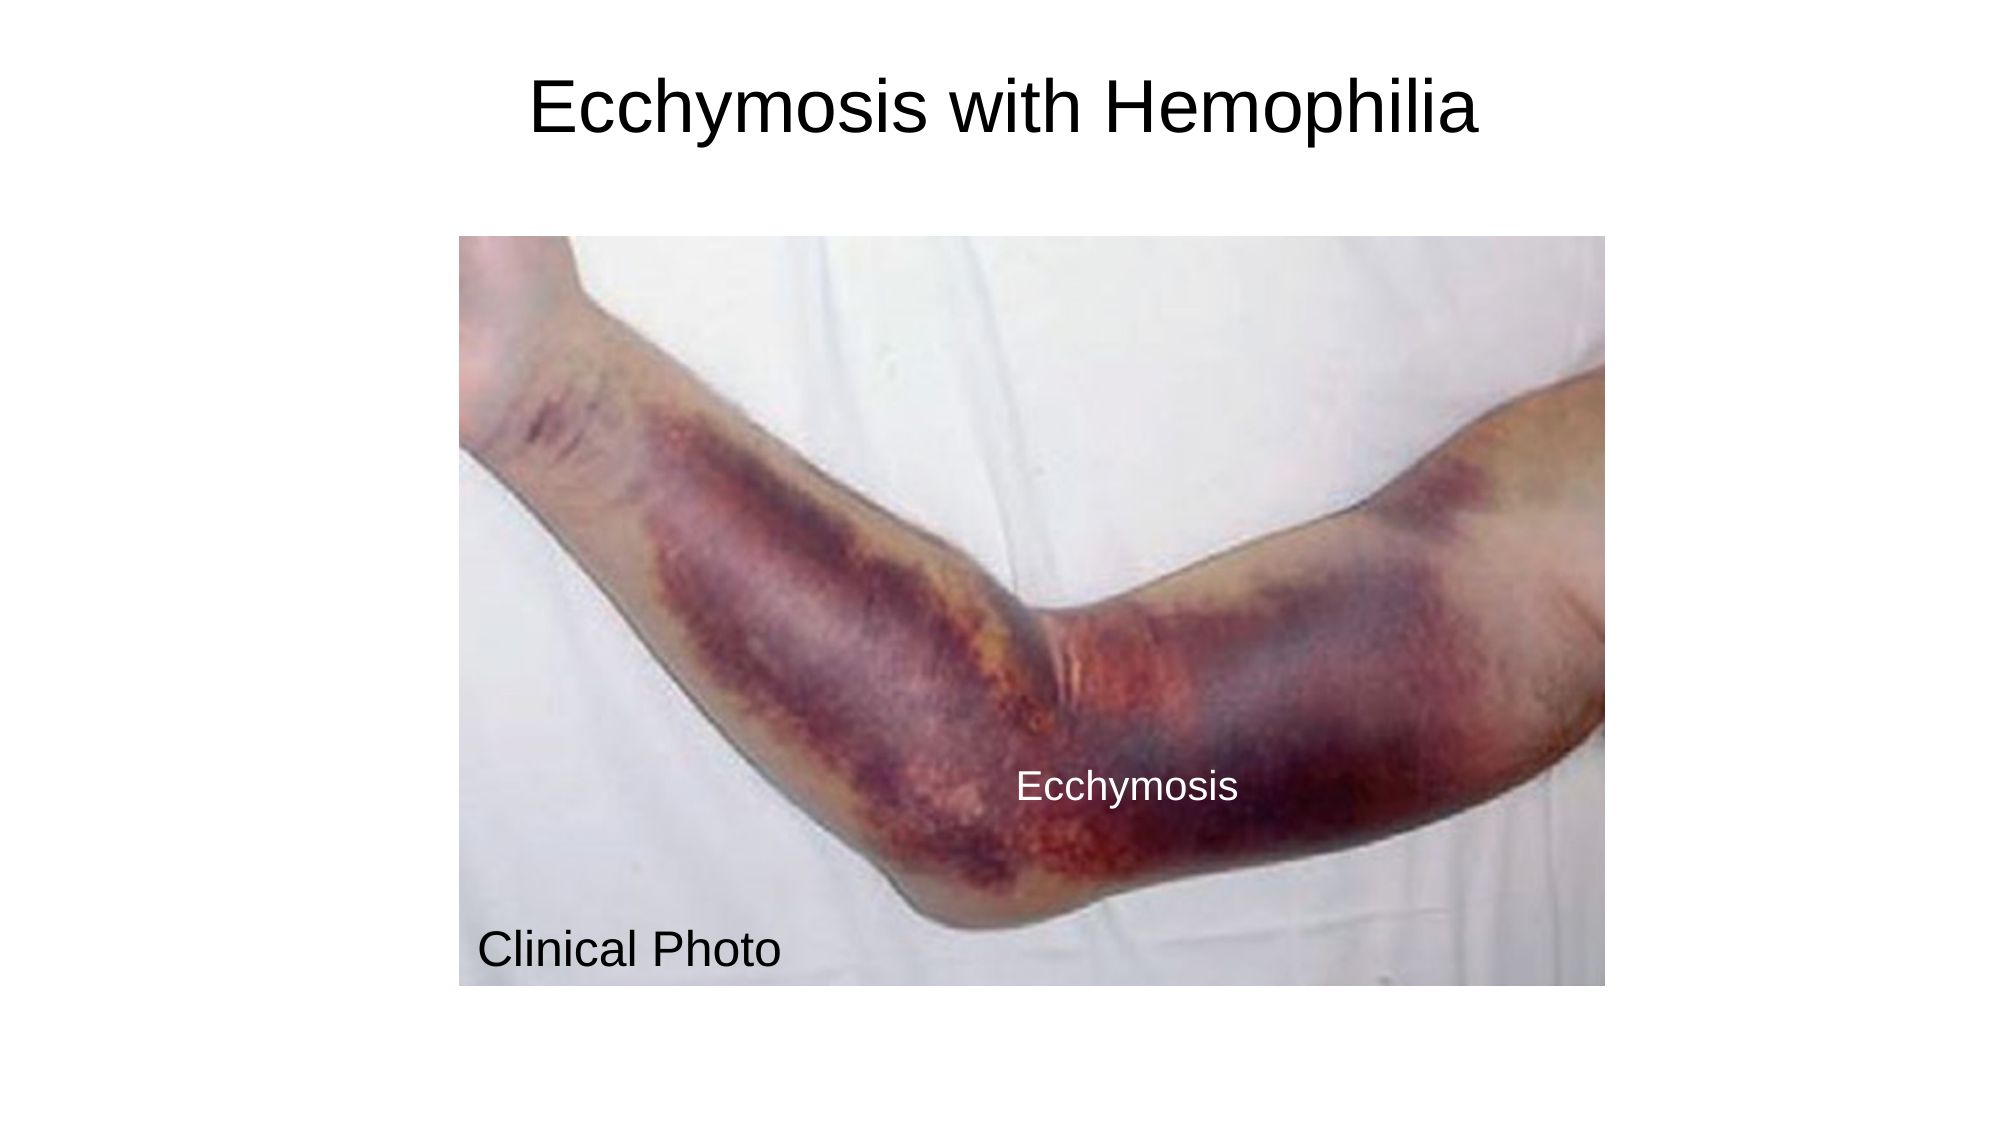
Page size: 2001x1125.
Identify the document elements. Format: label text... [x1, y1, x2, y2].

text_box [459, 236, 1605, 986]
title Ecchymosis with Hemophilia [240, 0, 1769, 218]
